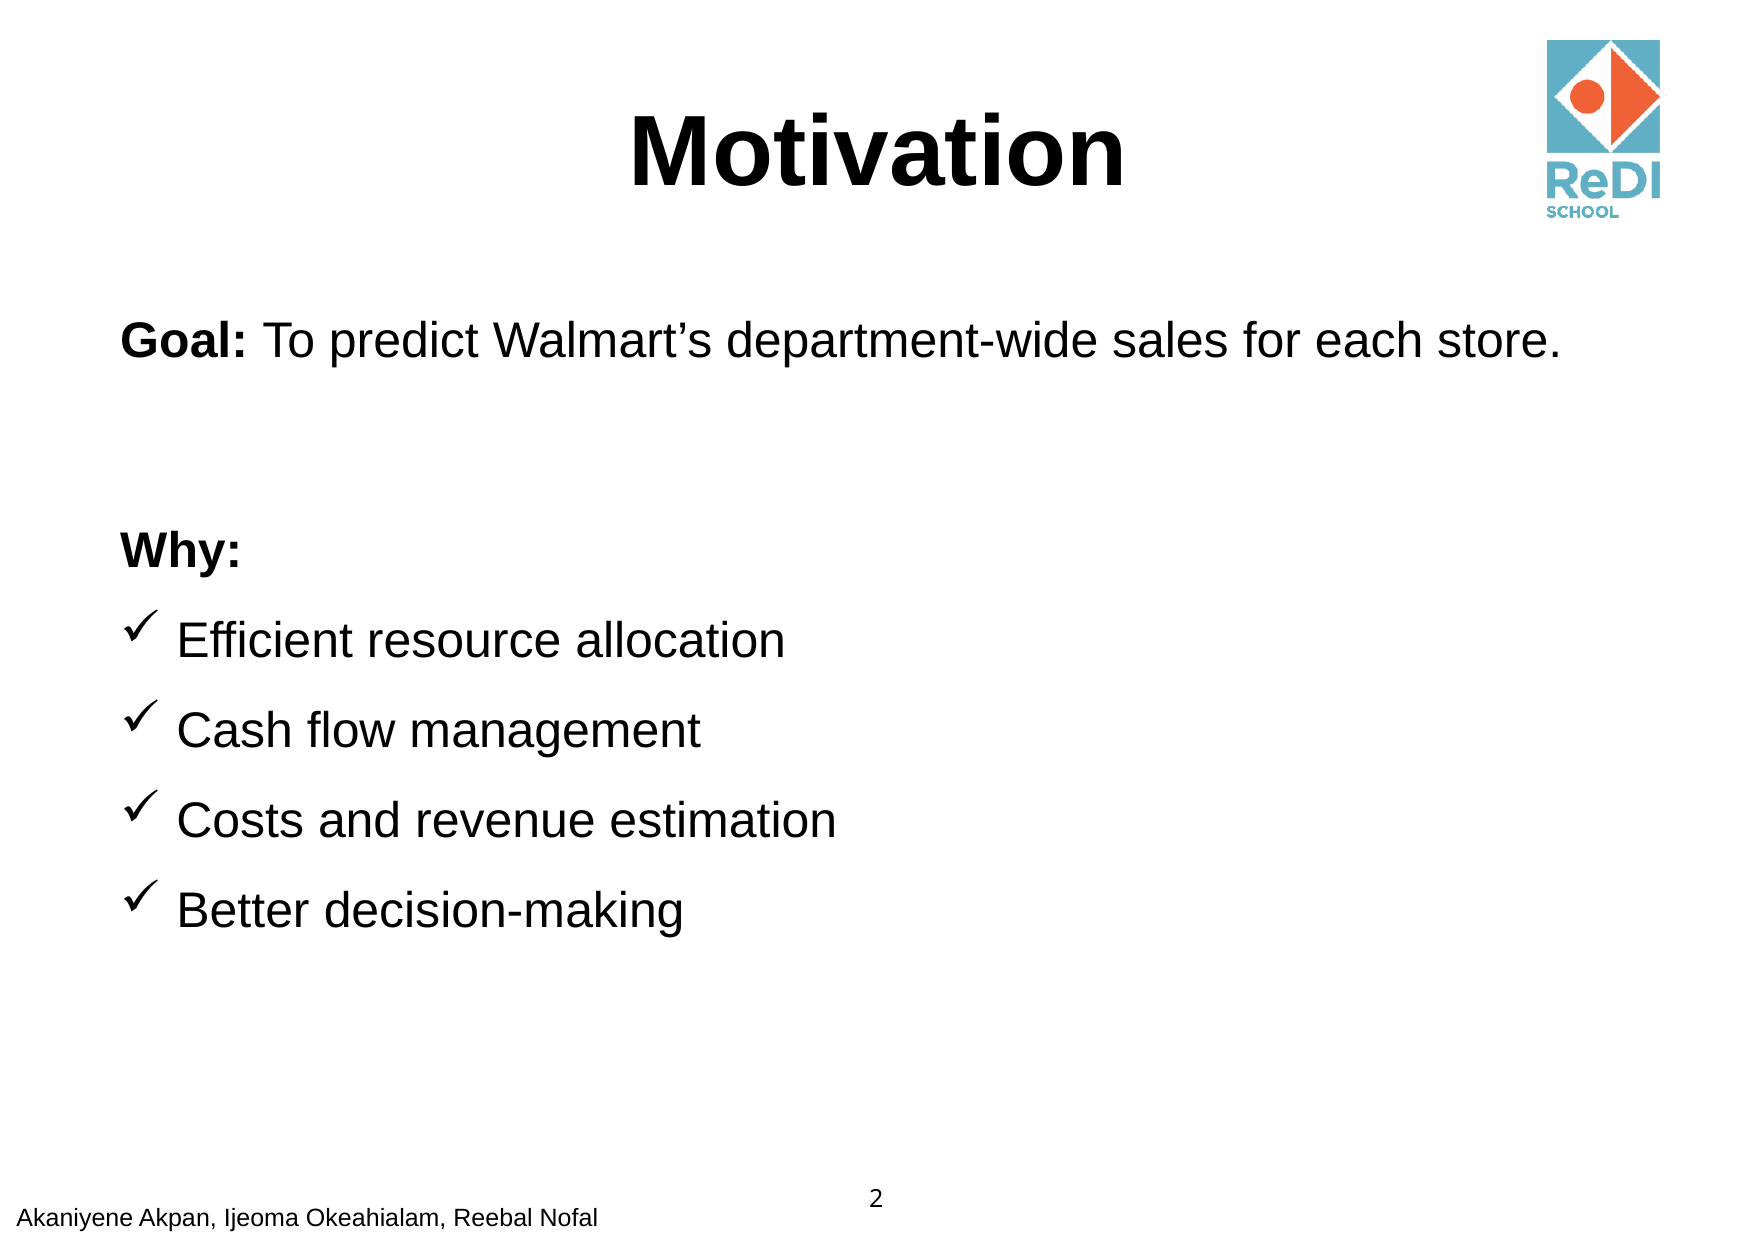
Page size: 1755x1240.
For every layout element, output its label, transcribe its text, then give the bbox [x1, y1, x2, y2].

text_box Akaniyene Akpan, Ijeoma Okeahialam, Reebal Nofal [1, 1194, 615, 1239]
picture [1546, 40, 1667, 222]
title Motivation [175, 102, 1582, 169]
text_box Goal: To predict Walmart’s department-wide sales for each store. Why: Efficient resource allocation Cash flow management Costs and revenue estimation Better decision-making [105, 169, 1648, 1240]
